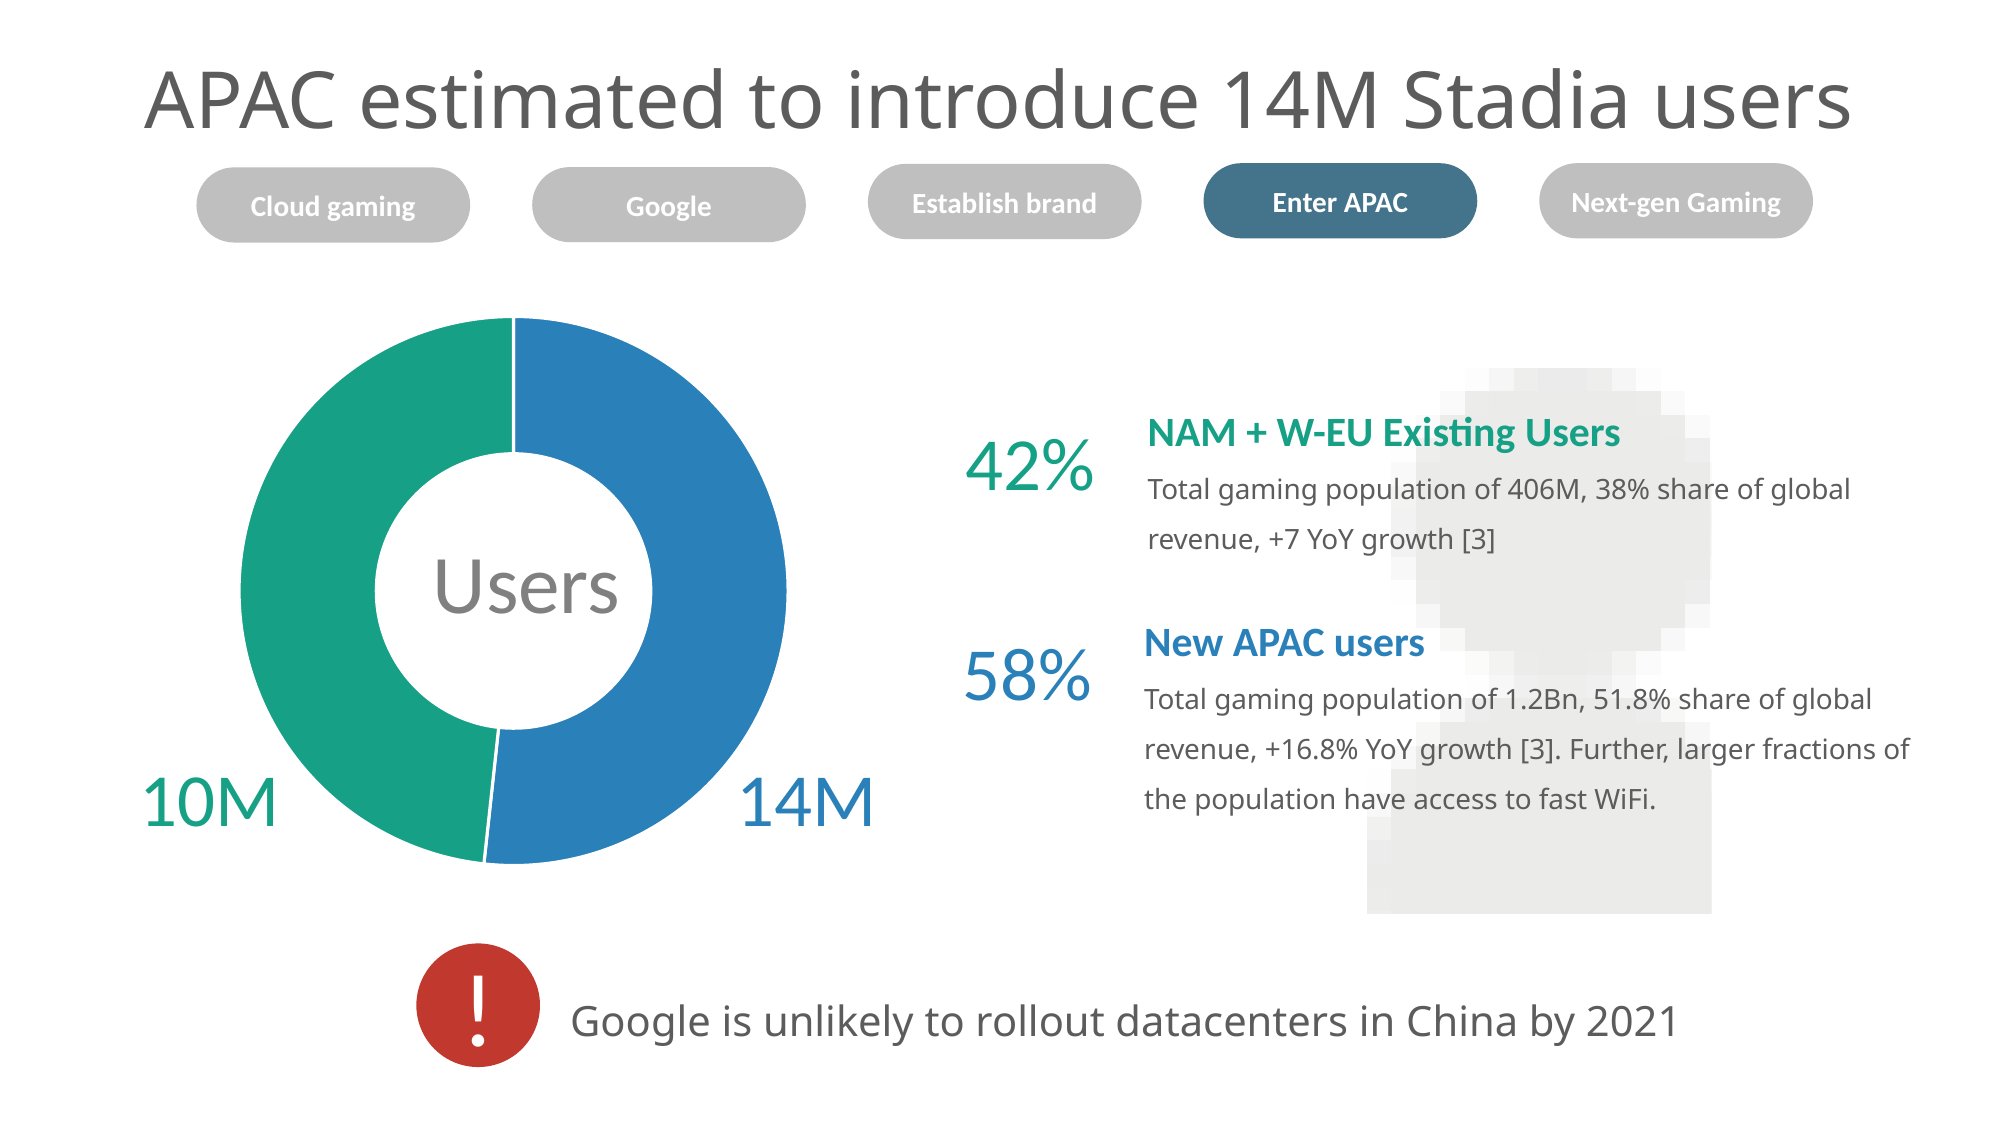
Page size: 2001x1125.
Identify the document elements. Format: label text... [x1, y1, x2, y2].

text_box NAM + W-EU Existing Users Total gaming population of 406M, 38% share of global revenue, +7 YoY growth [3] [1712, 372, 1933, 563]
picture [1366, 368, 1712, 914]
text_box New APAC users Total gaming population of 1.2Bn, 51.8% share of global revenue, +16.8% YoY growth [3]. Further, larger fractions of the population have access to fast WiFi. [1712, 582, 1929, 823]
text_box Google [530, 166, 807, 244]
text_box Next-gen Gaming [1538, 162, 1815, 240]
chart [22, 258, 974, 893]
text_box Establish brand [866, 162, 1143, 241]
text_box 58% [974, 617, 1129, 723]
text_box ! [415, 942, 542, 1069]
title APAC estimated to introduce 14M Stadia users [70, 43, 1929, 164]
text_box Enter APAC [1202, 162, 1479, 240]
text_box Google is unlikely to rollout datacenters in China by 2021 [555, 962, 1876, 1052]
text_box Cloud gaming [195, 166, 472, 244]
text_box NAM + W-EU Existing Users Total gaming population of 406M, 38% share of global revenue, +7 YoY growth [3] [1133, 372, 1366, 563]
text_box 42% [974, 408, 1133, 513]
text_box New APAC users Total gaming population of 1.2Bn, 51.8% share of global revenue, +16.8% YoY growth [3]. Further, larger fractions of the population have access to fast WiFi. [1129, 582, 1366, 823]
